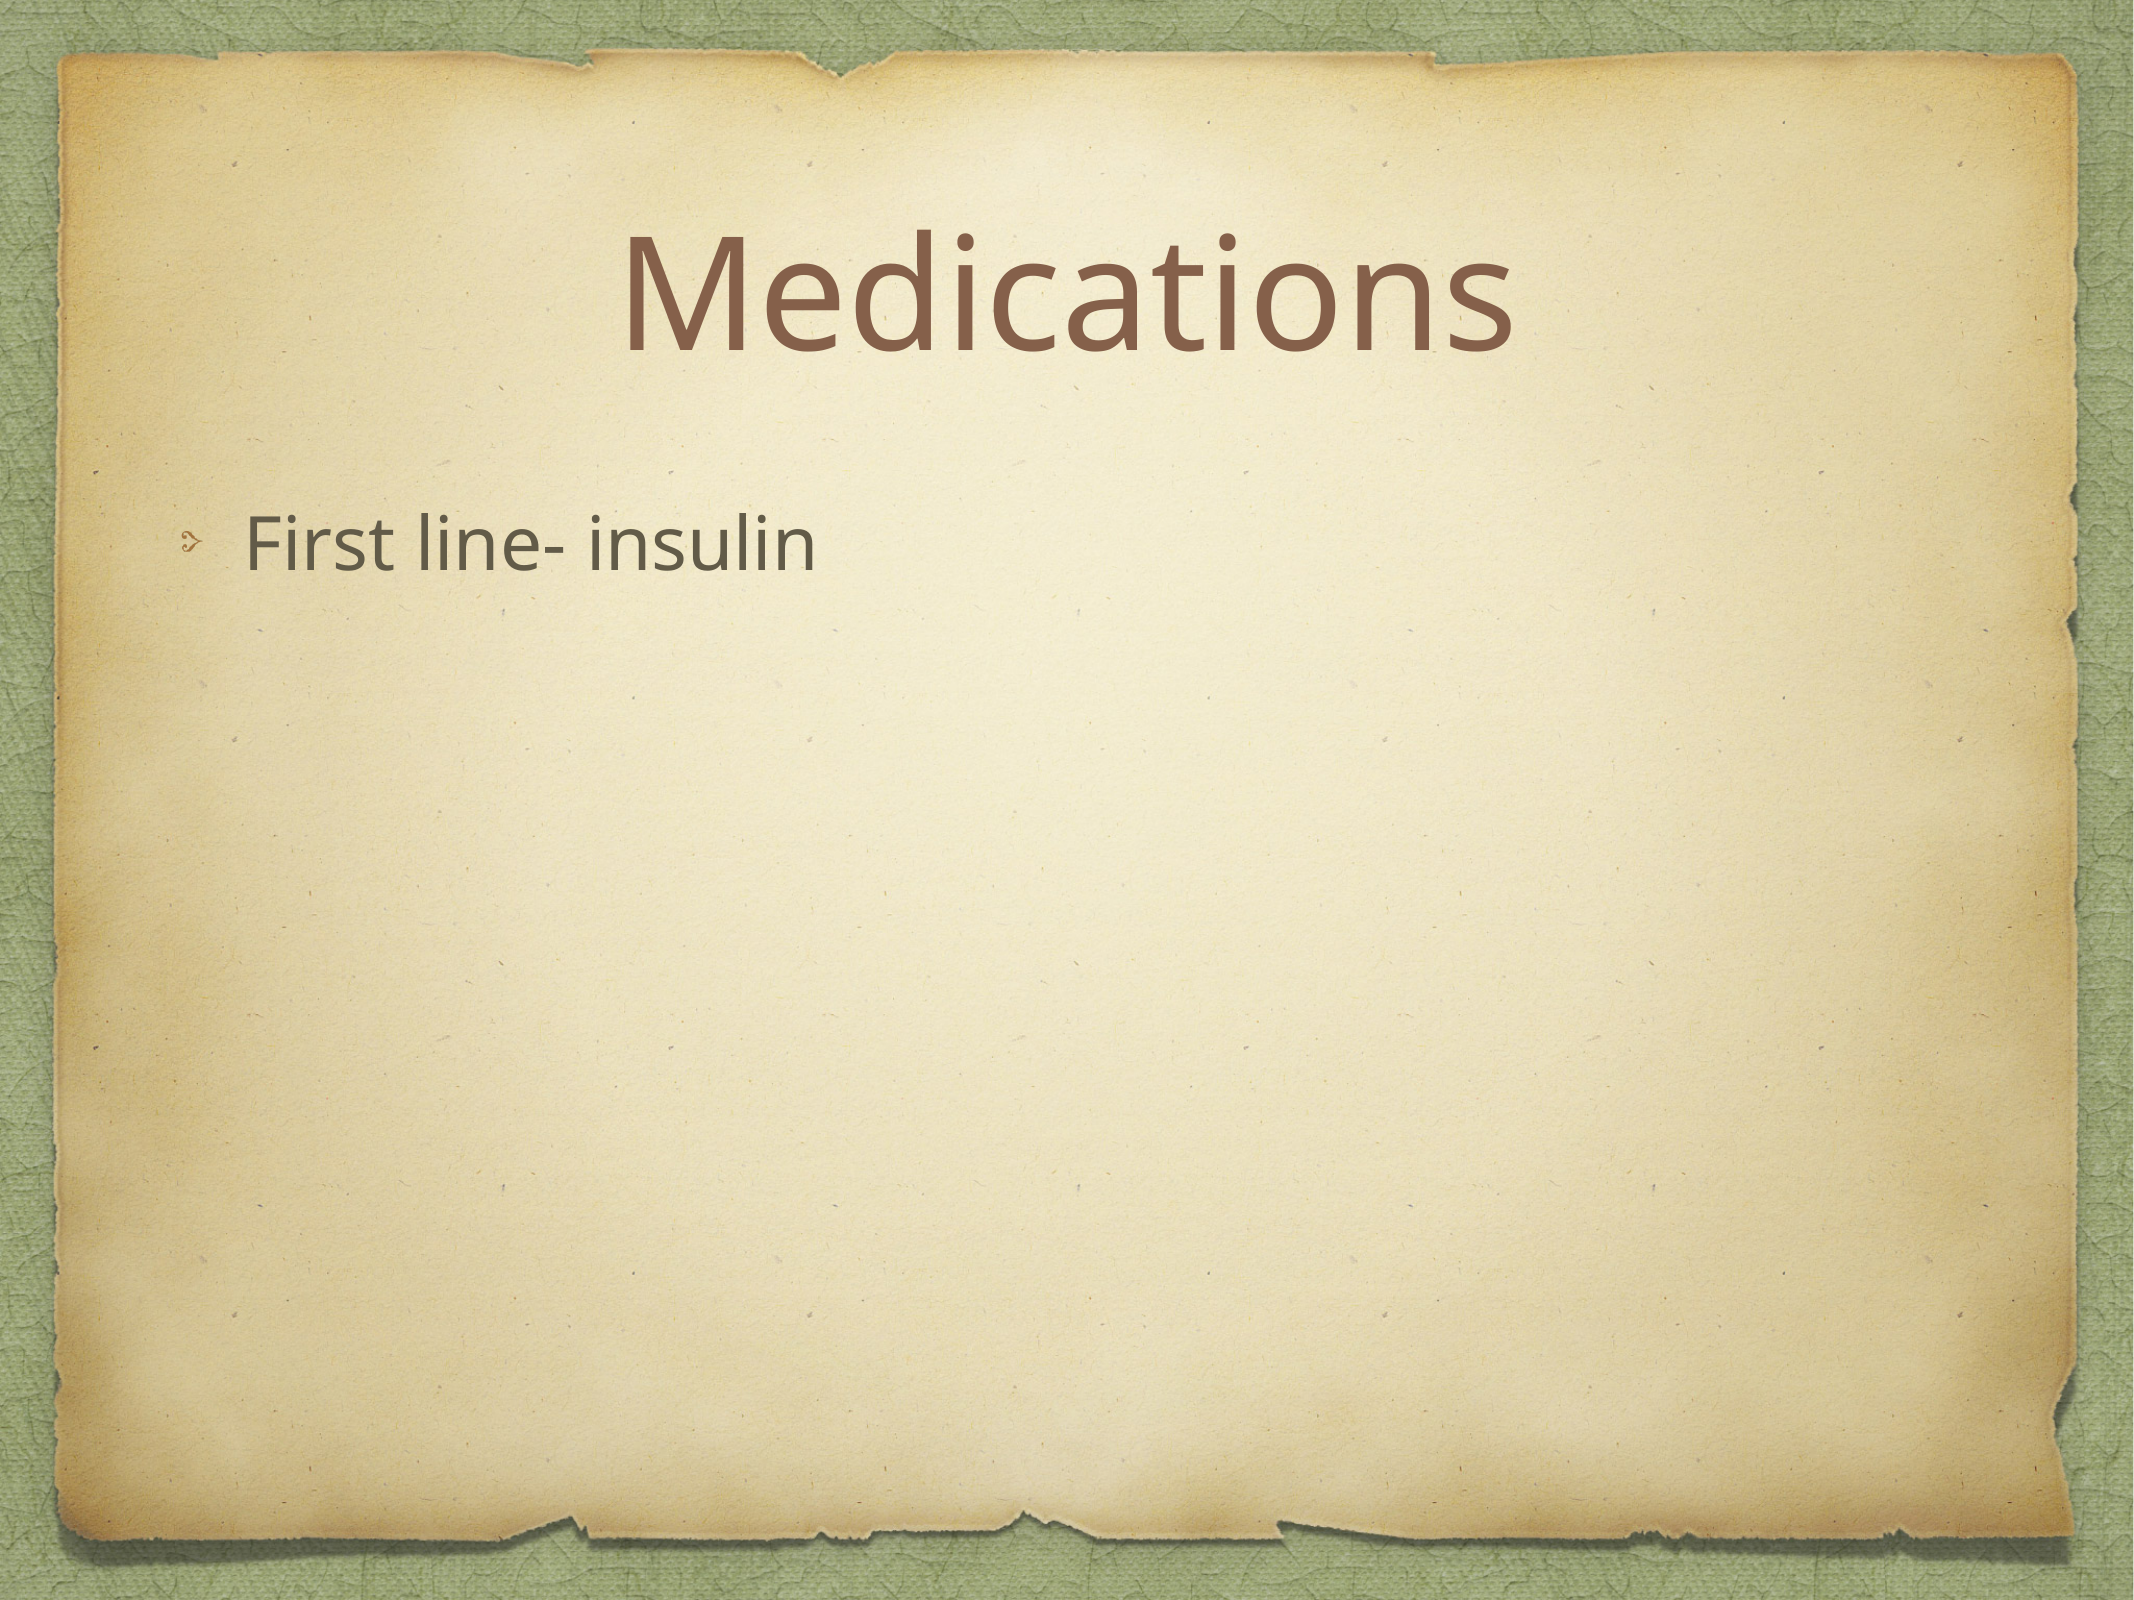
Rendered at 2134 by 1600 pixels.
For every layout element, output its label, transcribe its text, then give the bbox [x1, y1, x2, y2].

title Medications [180, 93, 1953, 482]
list First line- insulin [180, 495, 1953, 1434]
picture [0, 0, 2134, 1600]
